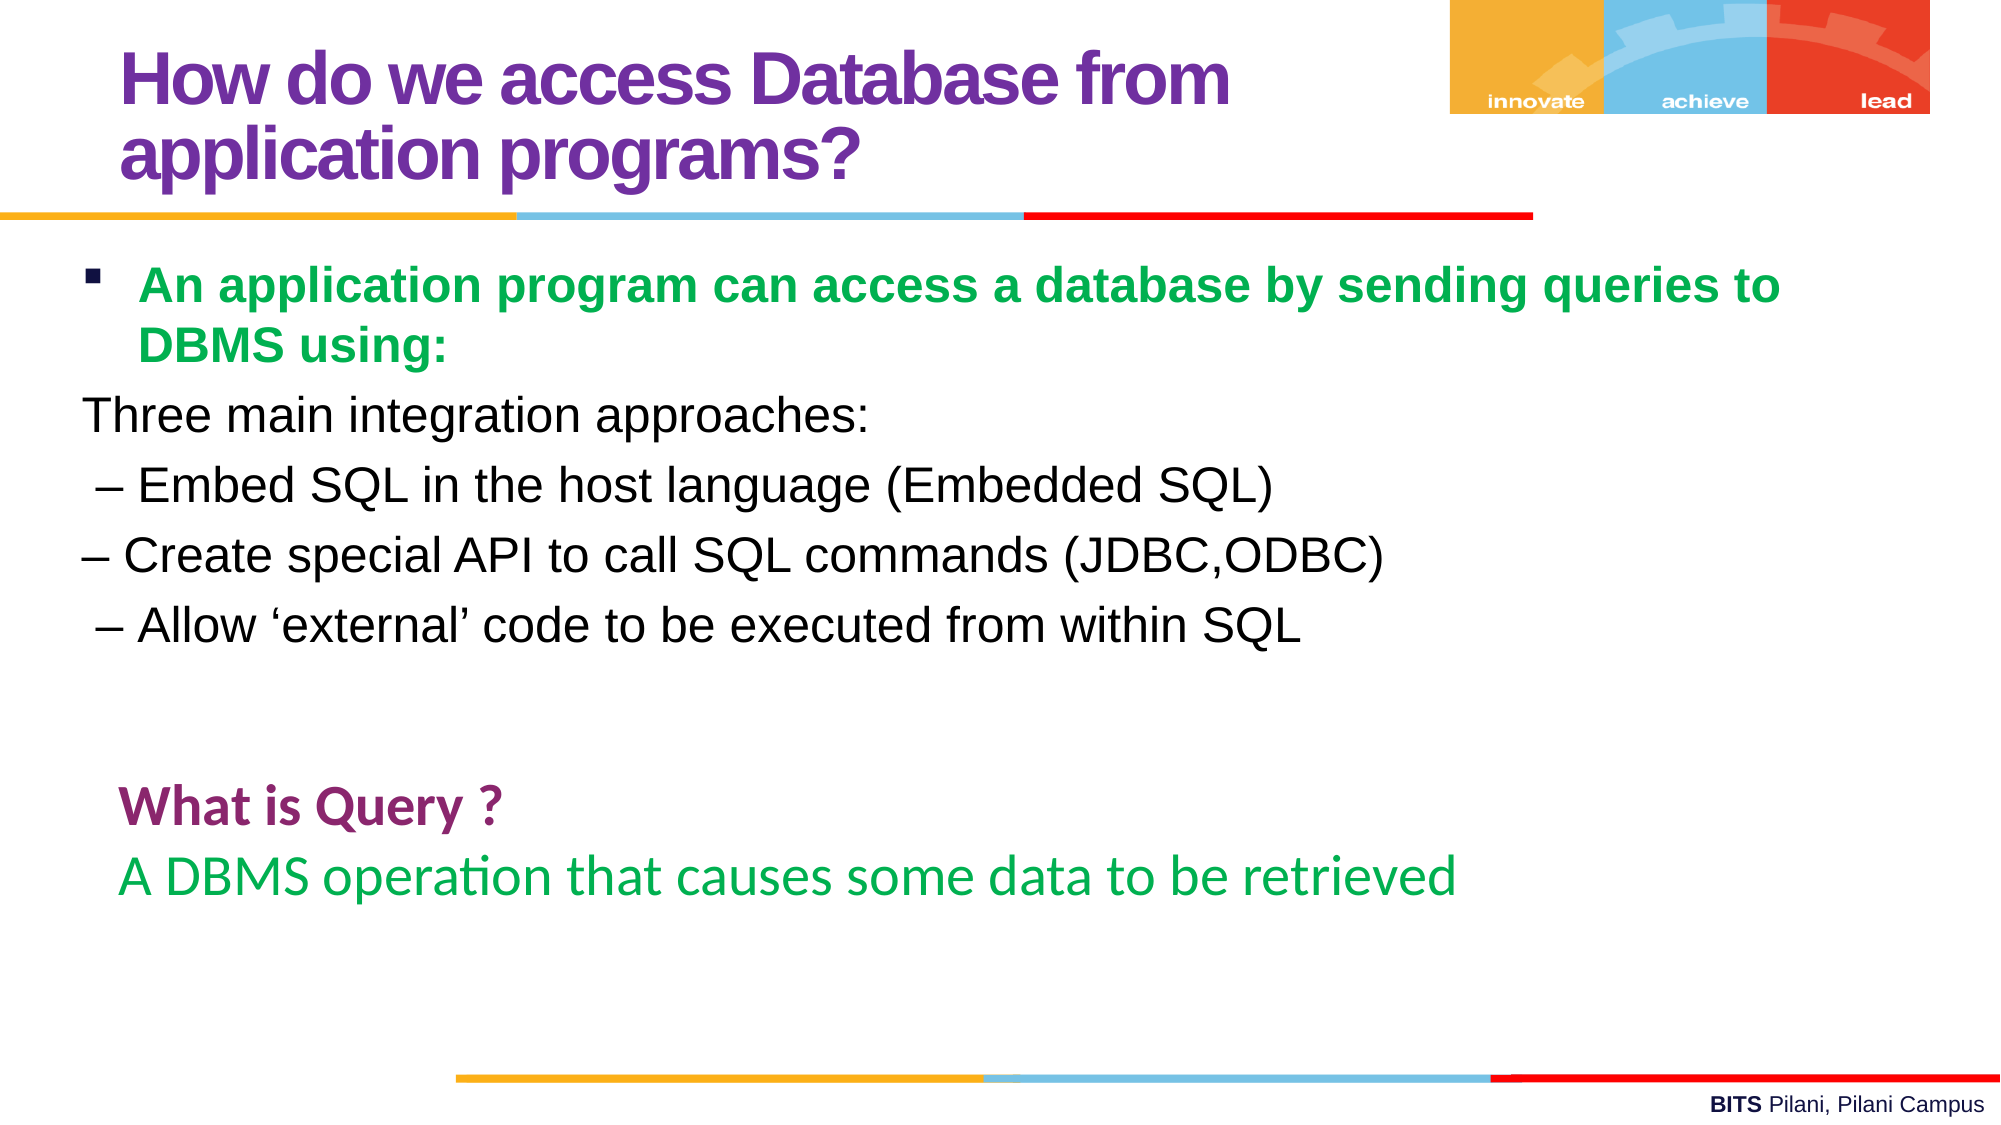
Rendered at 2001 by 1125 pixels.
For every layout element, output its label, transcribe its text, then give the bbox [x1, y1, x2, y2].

list How do we access Database from application programs? [104, 25, 1488, 214]
text_box What is Query ? A DBMS operation that causes some data to be retrieved [104, 689, 1905, 915]
picture [1449, 0, 1930, 114]
list An application program can access a database by sending queries to DBMS using: Three main integration approaches: – Embed SQL in the host language (Embedded SQL) – Create special API to call SQL commands (JDBC,ODBC) – Allow ‘external’ code to be executed from within SQL [66, 245, 1867, 988]
